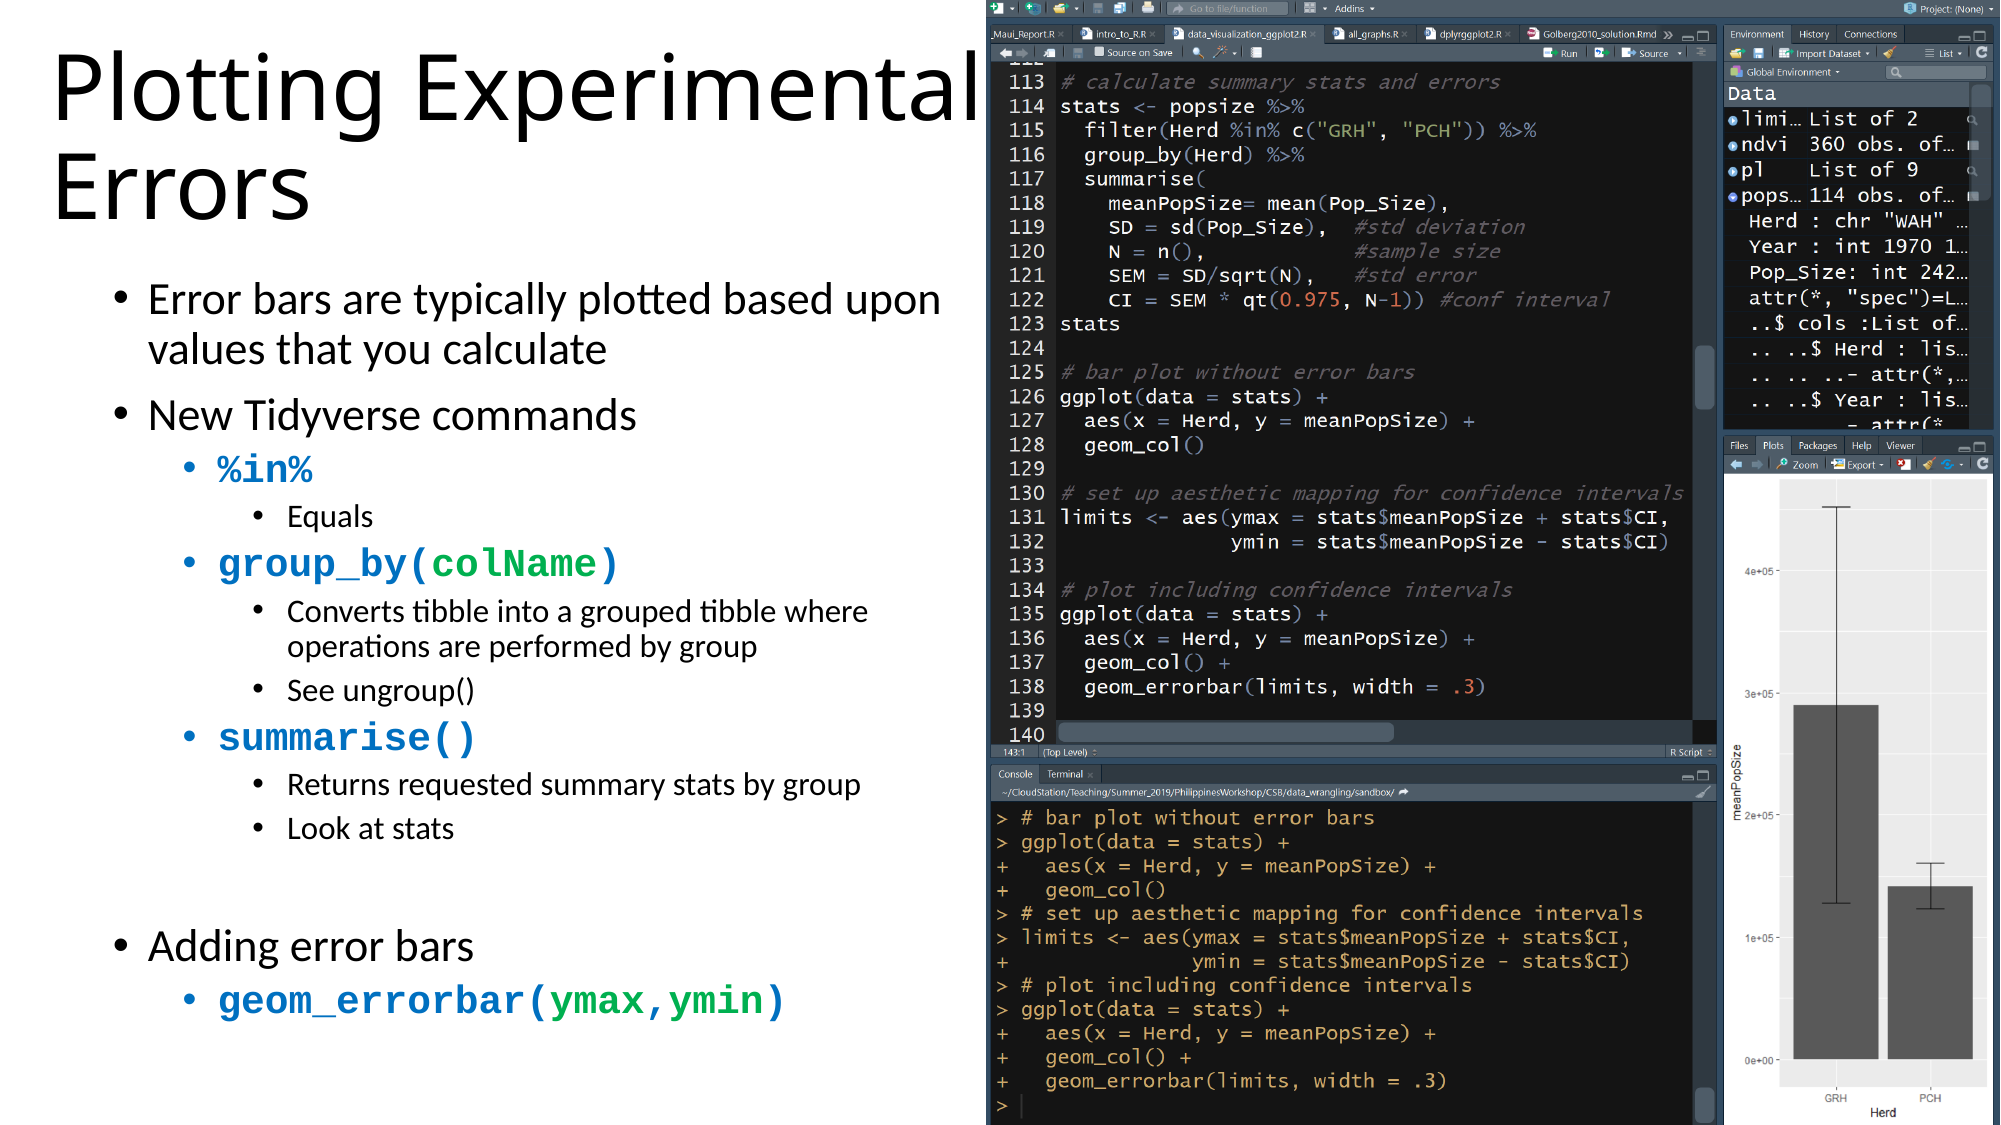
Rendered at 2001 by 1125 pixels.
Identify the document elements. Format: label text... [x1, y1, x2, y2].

title Plotting Experimental Errors [35, 31, 986, 249]
picture [986, 0, 2000, 1125]
list Error bars are typically plotted based upon values that you calculate New Tidyverse commands %in% Equals group_by(colName) Converts tibble into a grouped tibble where operations are performed by group See ungroup() summarise() Returns requested summary stats by group Look at stats Adding error bars geom_errorbar(ymax,ymin) [97, 267, 983, 1037]
